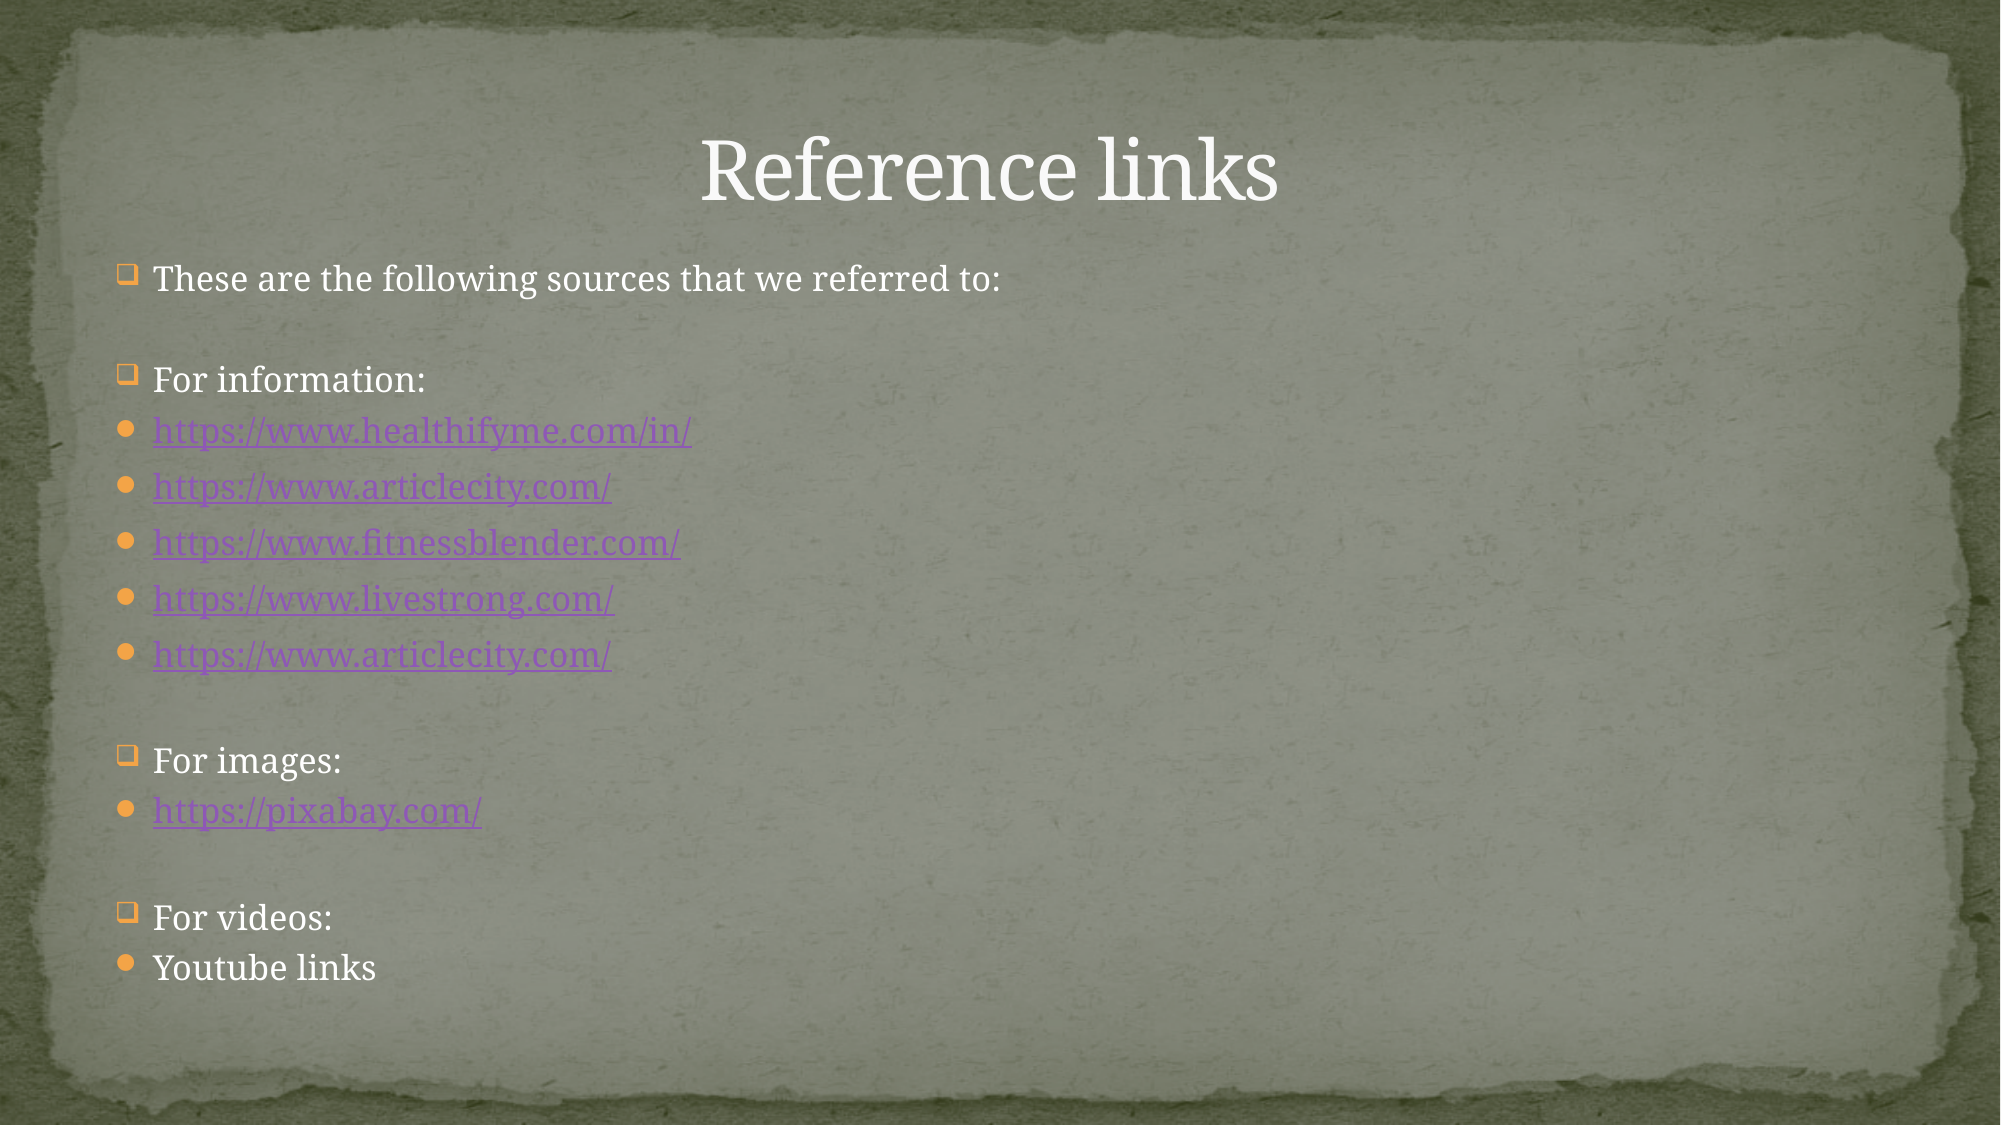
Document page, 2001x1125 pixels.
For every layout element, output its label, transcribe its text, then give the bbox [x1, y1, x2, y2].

list These are the following sources that we referred to: For information: https://www.healthifyme.com/in/ https://www.articlecity.com/ https://www.fitnessblender.com/ https://www.livestrong.com/ https://www.articlecity.com/ For images: https://pixabay.com/ For videos: Youtube links [99, 249, 1900, 1000]
title Reference links [82, 24, 1883, 225]
